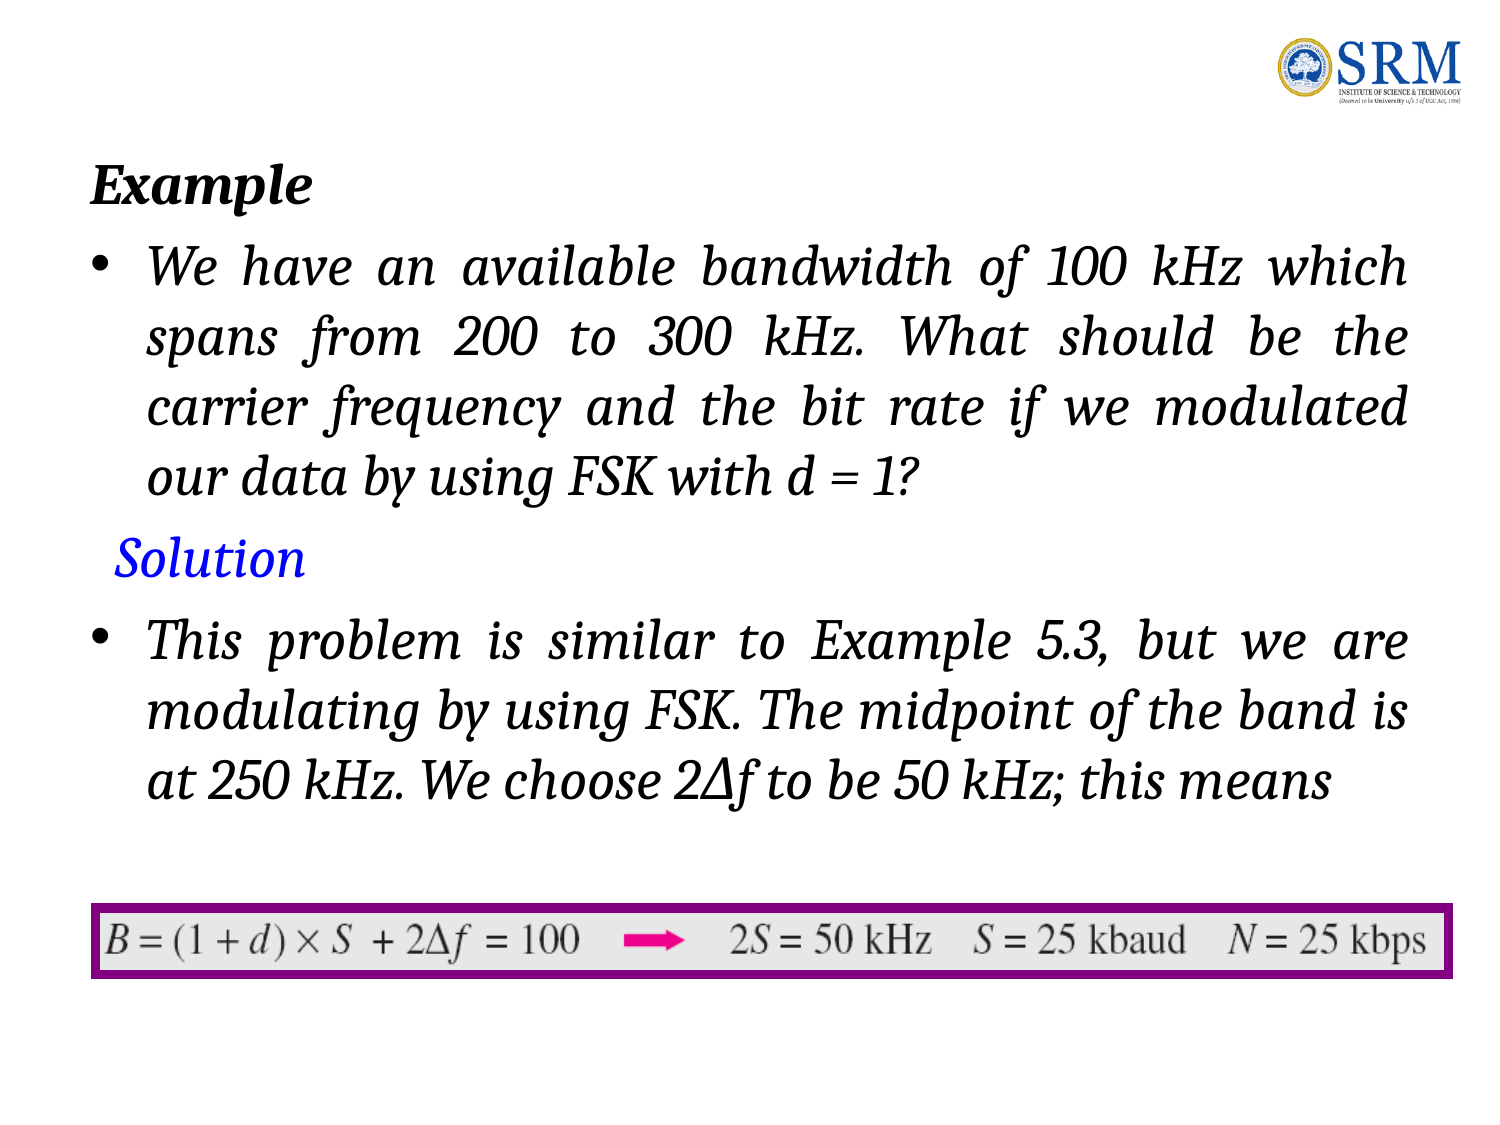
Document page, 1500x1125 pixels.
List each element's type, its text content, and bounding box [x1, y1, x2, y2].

list Example We have an available bandwidth of 100 kHz which spans from 200 to 300 kHz. What should be the carrier frequency and the bit rate if we modulated our data by using FSK with d = 1? Solution This problem is similar to Example 5.3, but we are modulating by using FSK. The midpoint of the band is at 250 kHz. We choose 2Δf to be 50 kHz; this means [74, 0, 1426, 1006]
picture [99, 912, 1445, 971]
picture [1426, 25, 1466, 113]
